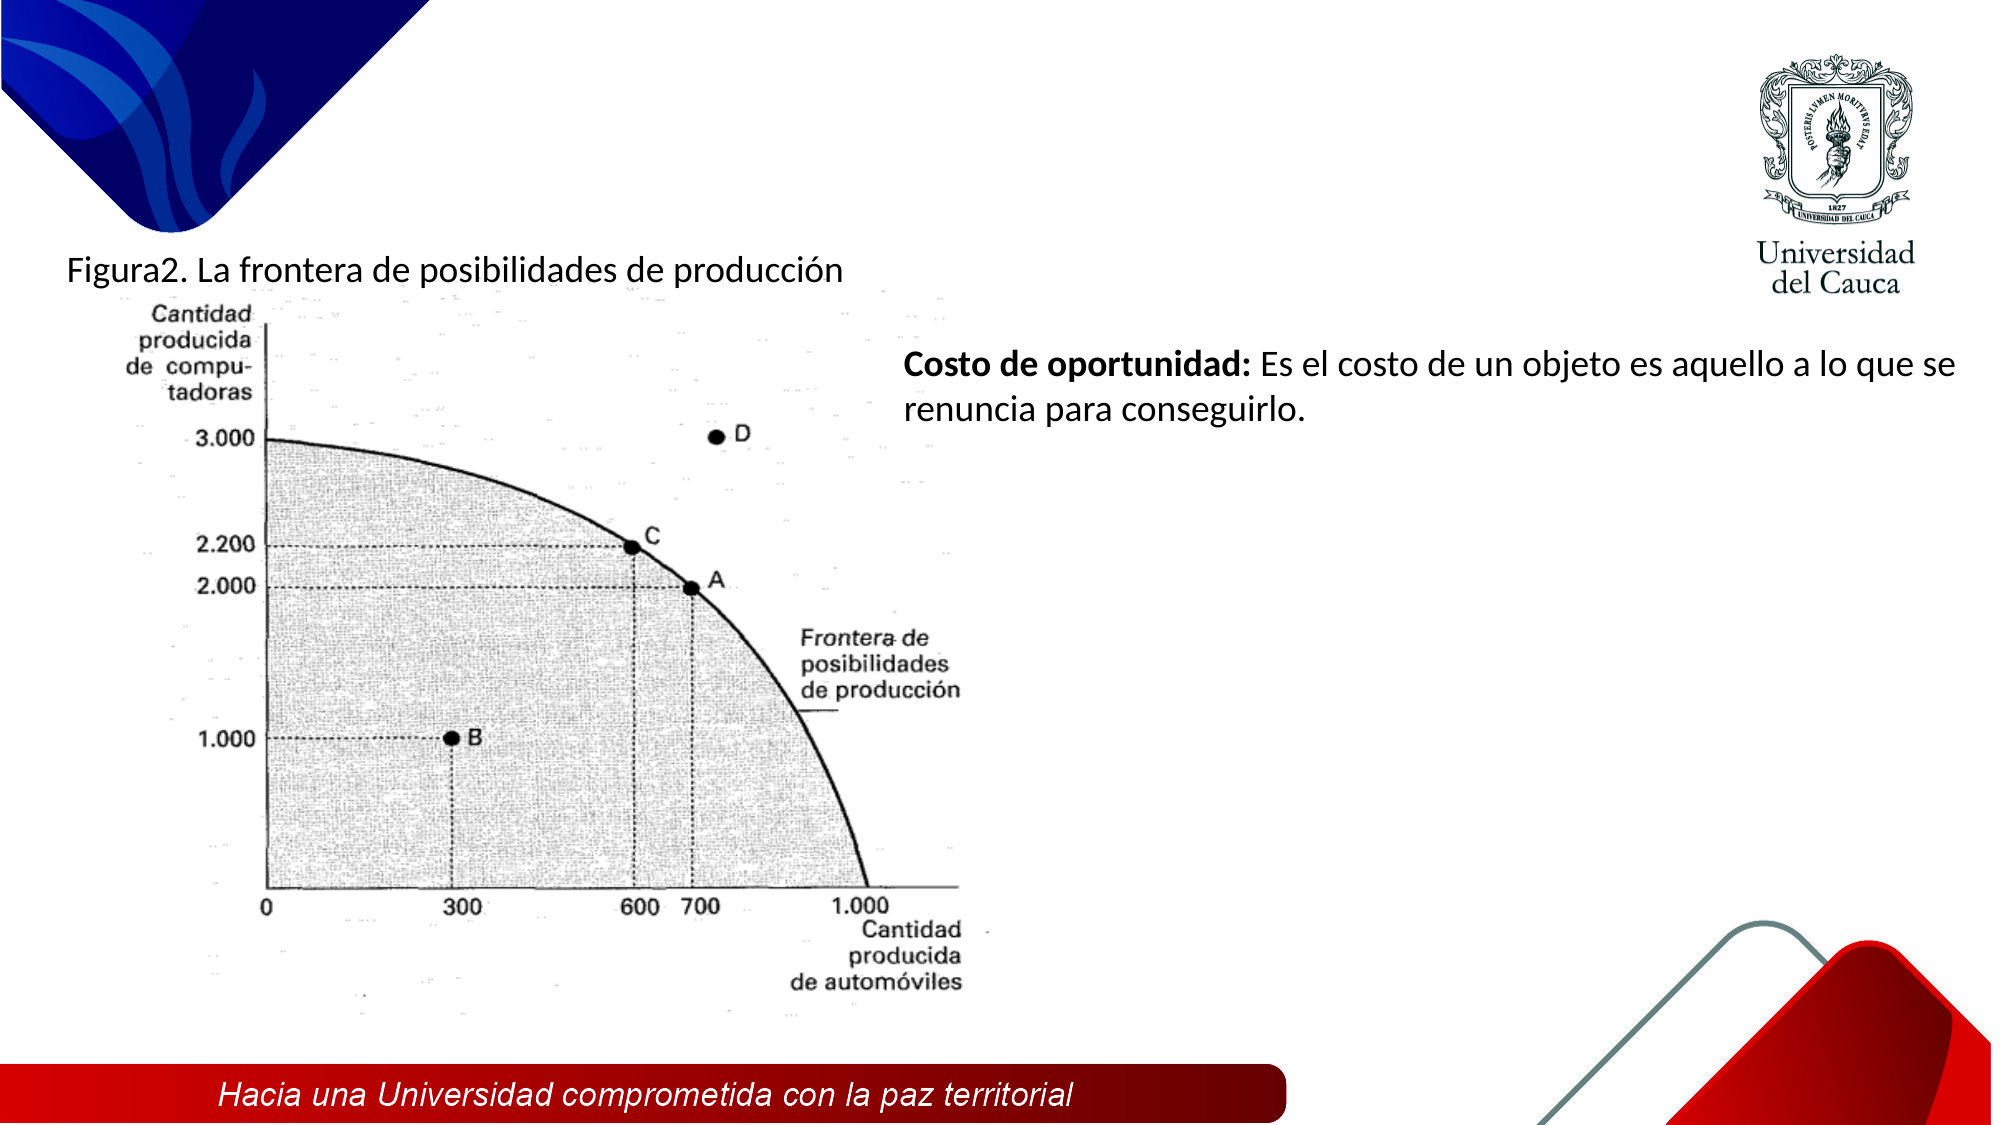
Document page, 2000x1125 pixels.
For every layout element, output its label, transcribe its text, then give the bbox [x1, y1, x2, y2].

picture [0, 0, 2000, 1125]
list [104, 276, 1092, 1020]
text_box Costo de oportunidad: Es el costo de un objeto es aquello a lo que se renuncia para conseguirlo. [1096, 331, 1982, 437]
text_box Figura2. La frontera de posibilidades de producción [52, 237, 949, 298]
